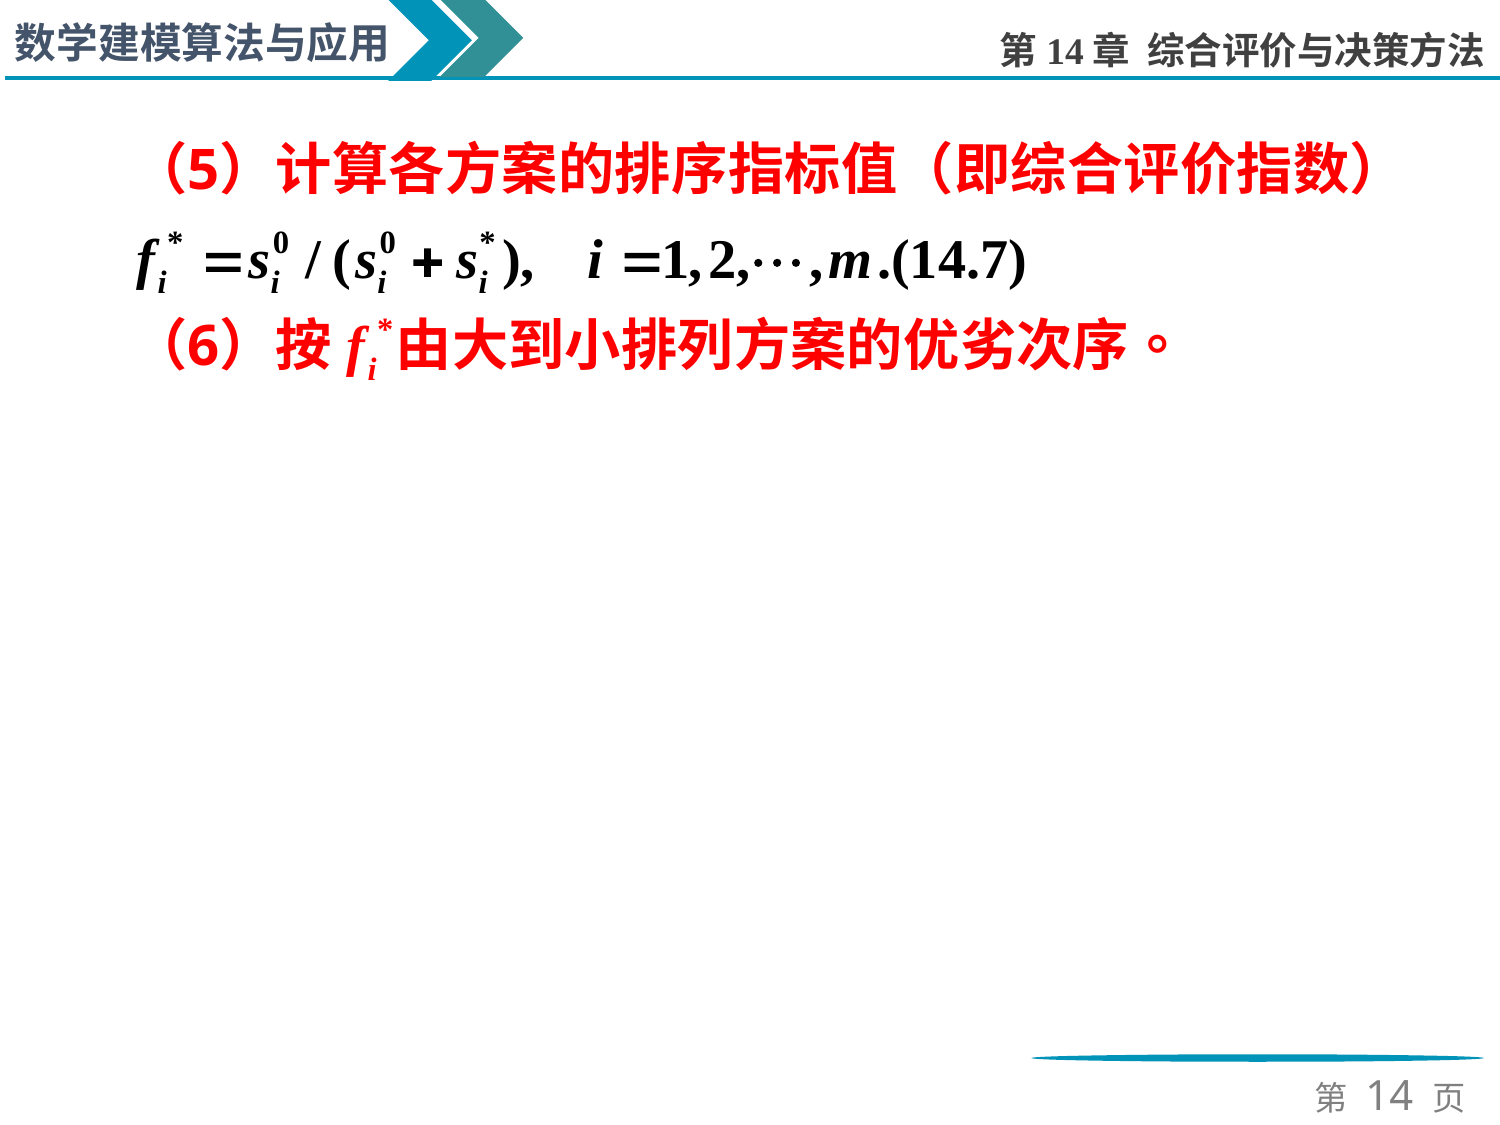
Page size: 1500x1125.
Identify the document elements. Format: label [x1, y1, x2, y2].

text_box [87, 131, 1377, 594]
